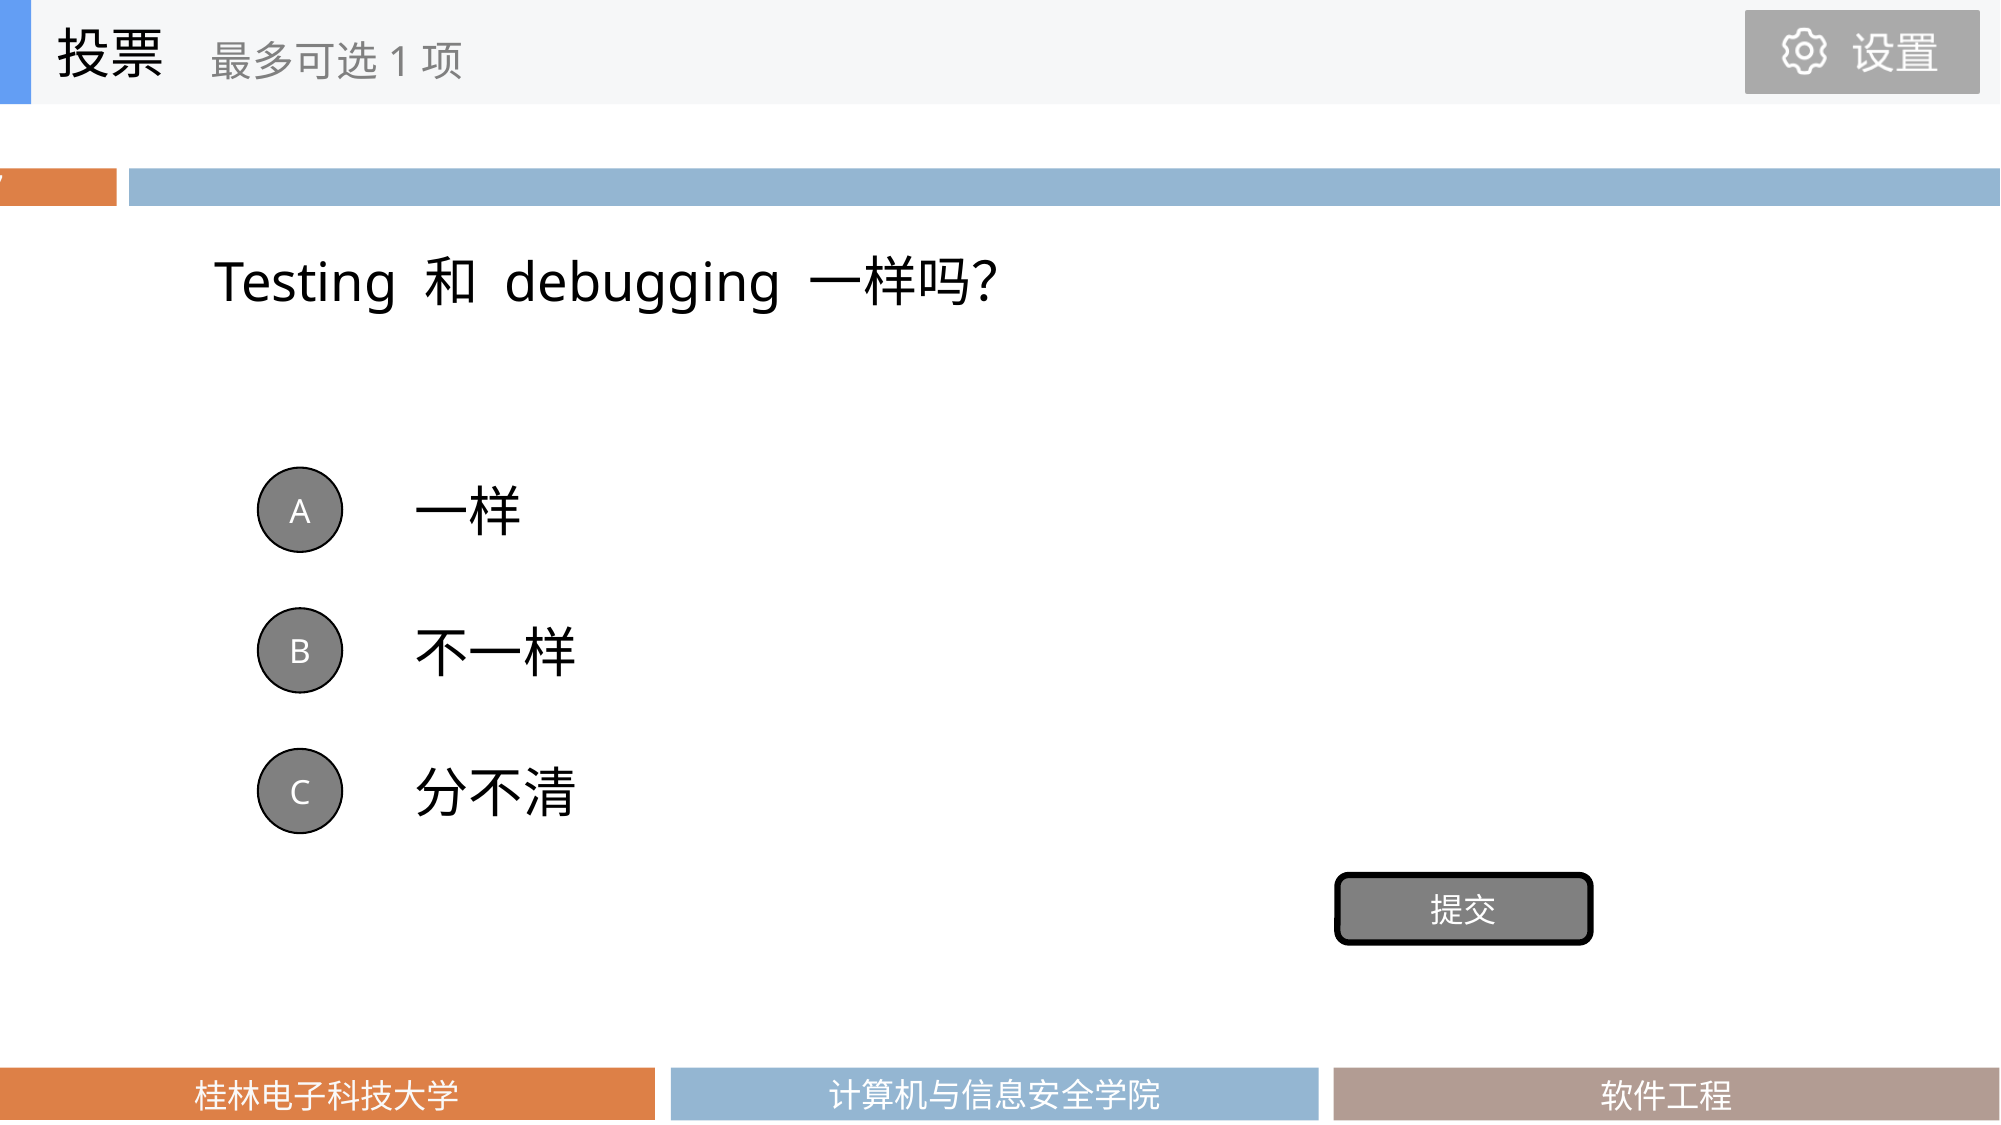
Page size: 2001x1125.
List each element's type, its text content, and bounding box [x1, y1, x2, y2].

text_box A [257, 467, 343, 552]
text_box 不一样 [399, 597, 1800, 703]
text_box 分不清 [399, 738, 1800, 844]
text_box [0, 0, 2000, 105]
picture [1745, 10, 1980, 94]
text_box B [257, 608, 343, 693]
text_box C [257, 748, 343, 834]
text_box 一样 [399, 456, 1800, 563]
text_box 提交 [1337, 874, 1591, 943]
text_box Testing 和 debugging 一样吗？ [200, 105, 1800, 456]
